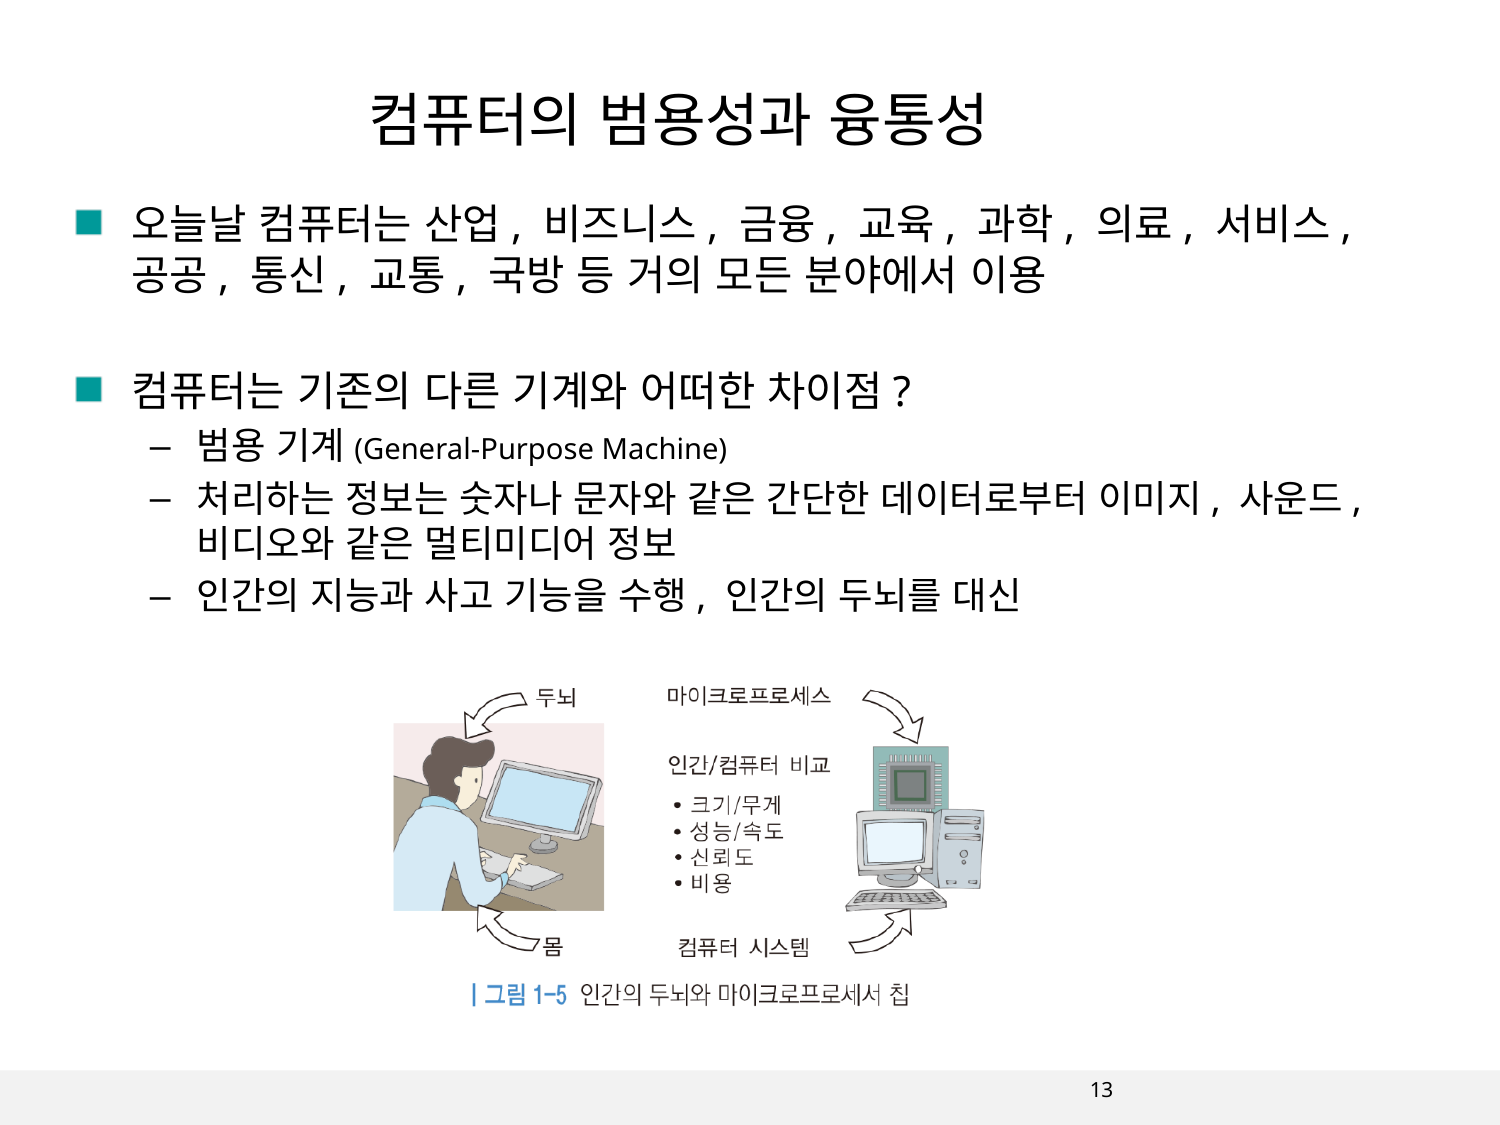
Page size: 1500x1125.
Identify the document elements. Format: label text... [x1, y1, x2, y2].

picture [74, 375, 105, 405]
title 컴퓨터의 범용성과 융통성 [59, 45, 1298, 190]
list 오늘날 컴퓨터는 산업, 비즈니스, 금융, 교육, 과학, 의료, 서비스, 공공, 통신, 교통, 국방 등 거의 모든 분야에서 이용 컴퓨터는 기존의 다른 기계와 어떠한 차이점? 범용 기계(General-Purpose Machine) 처리하는 정보는 숫자나 문자와 같은 간단한 데이터로부터 이미지, 사운드, 비디오와 같은 멀티미디어 정보 인간의 지능과 사고 기능을 수행, 인간의 두뇌를 대신 [59, 190, 1427, 916]
slide_number 13 [1074, 1068, 1425, 1111]
picture [383, 668, 1004, 1023]
picture [74, 208, 105, 238]
